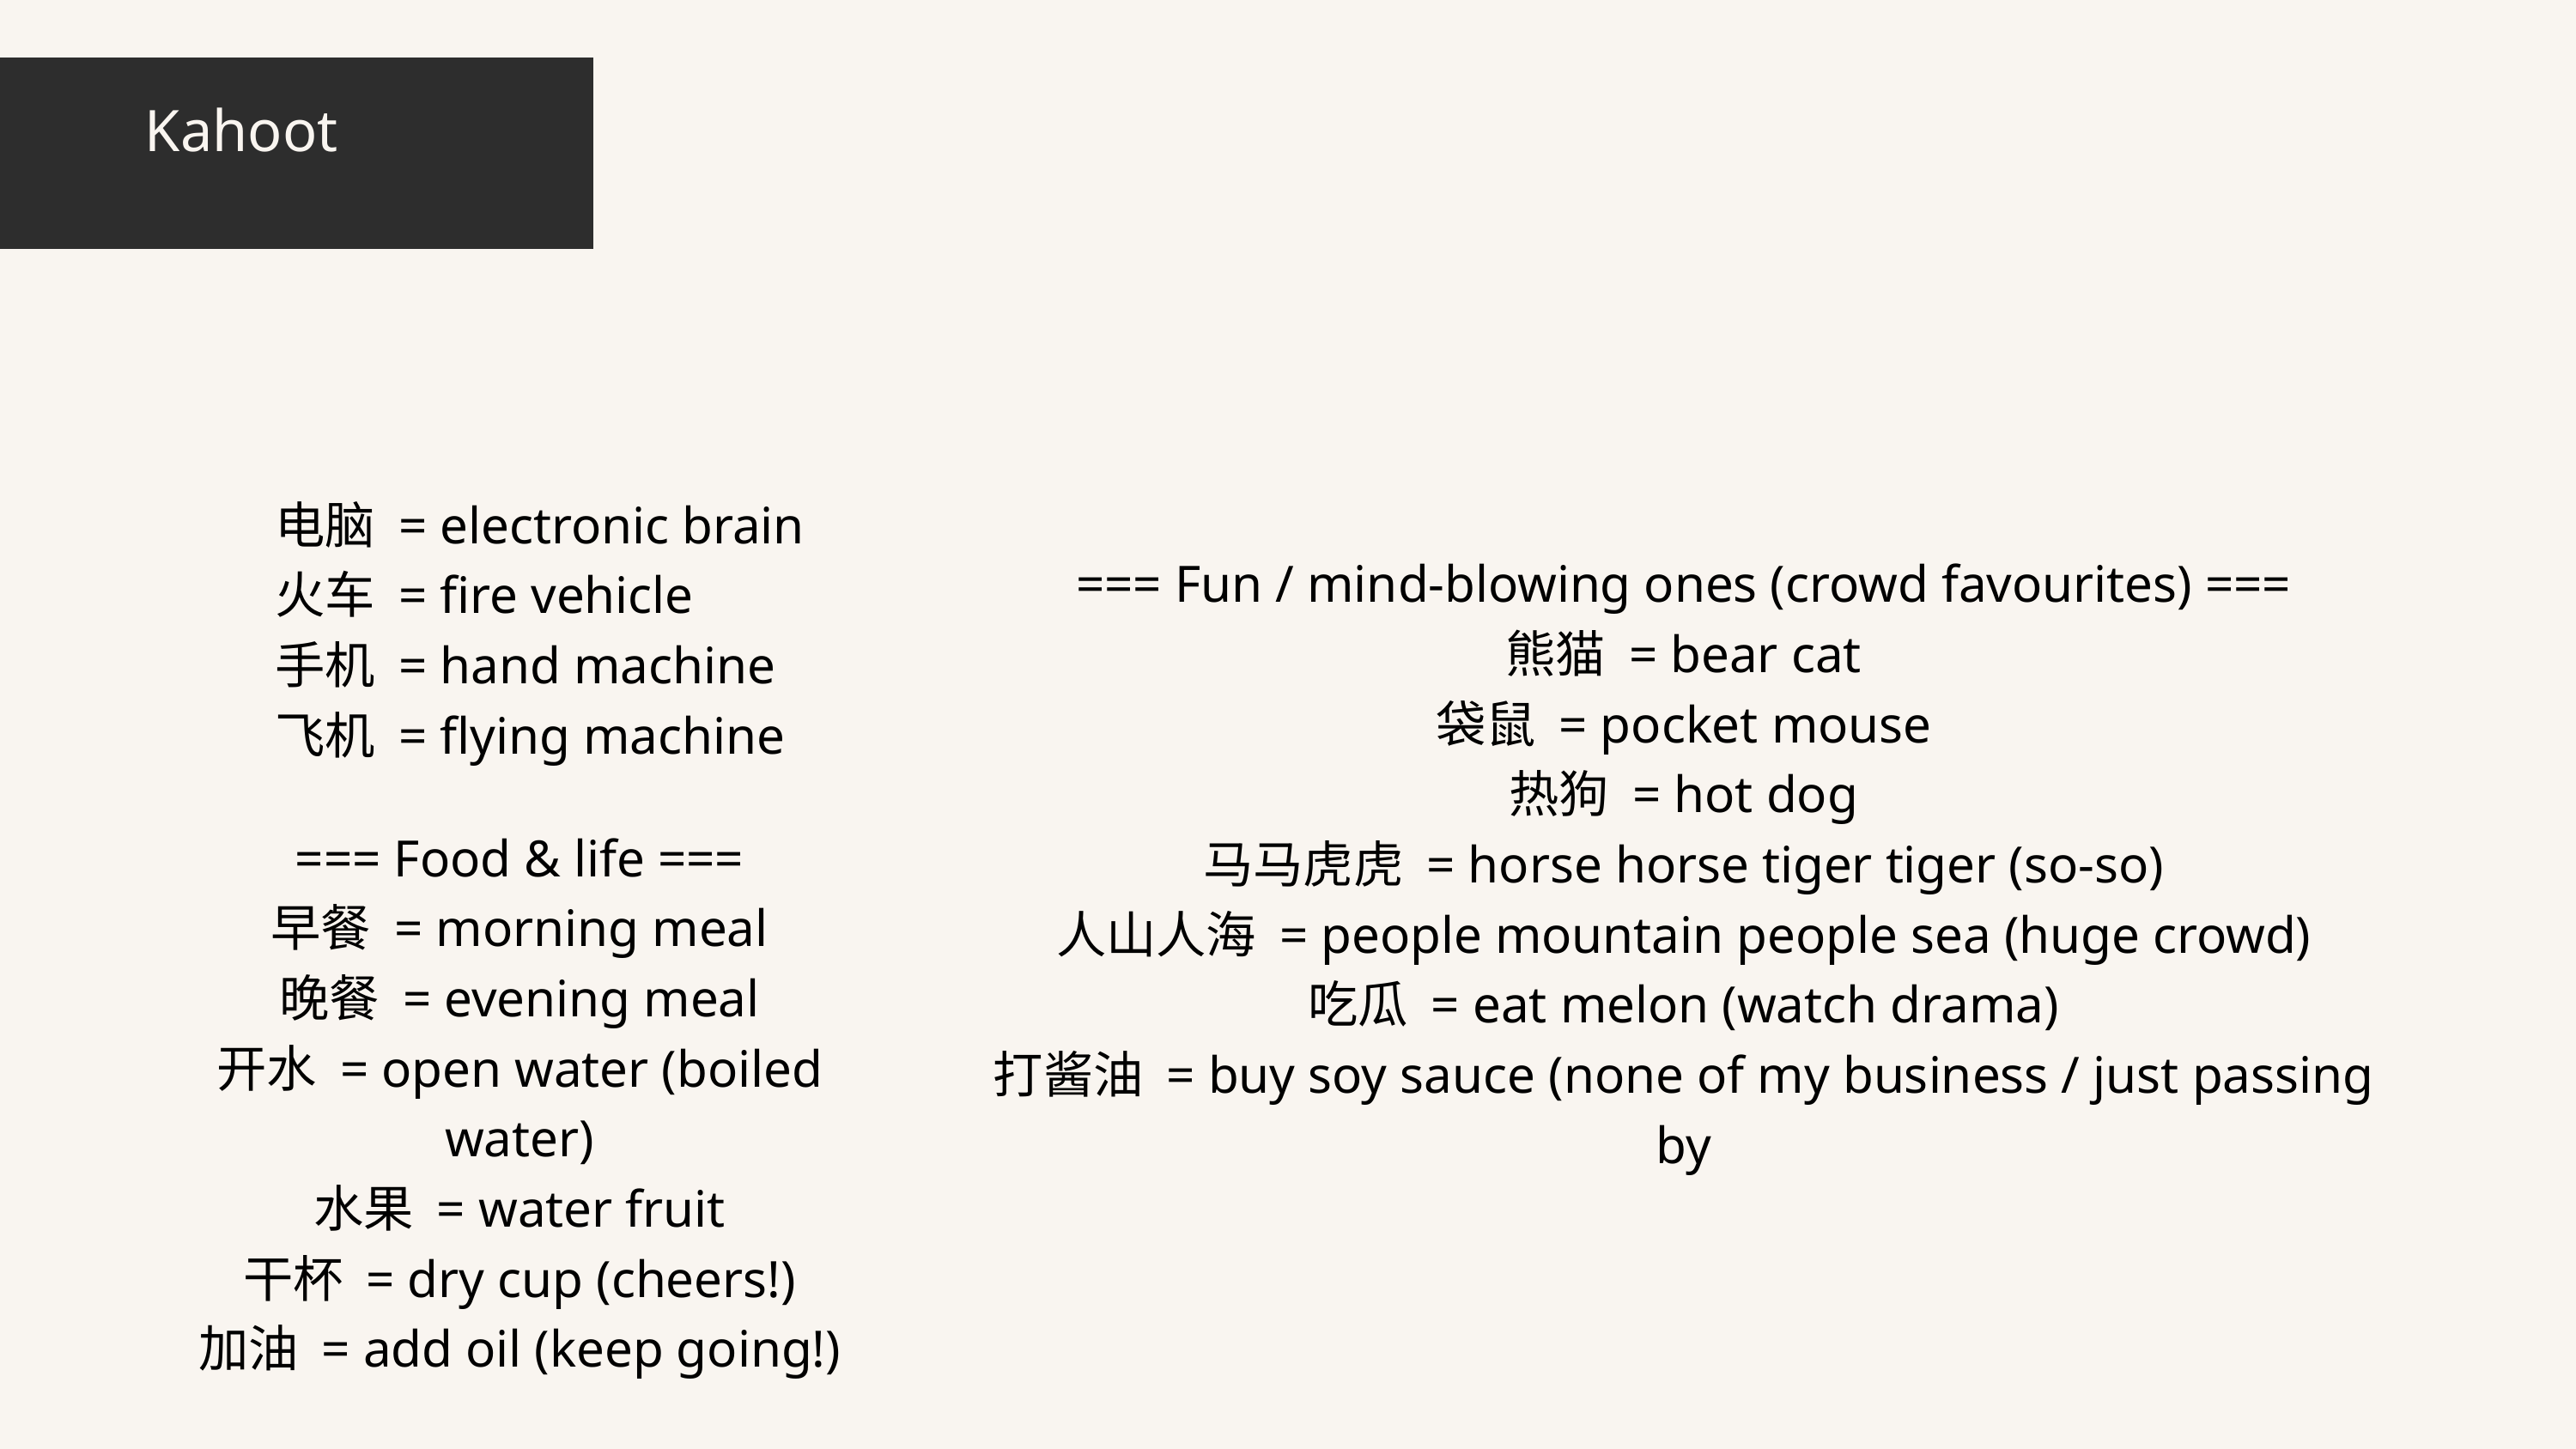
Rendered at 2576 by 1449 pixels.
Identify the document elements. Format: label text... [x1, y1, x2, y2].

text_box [0, 57, 594, 249]
text_box 电脑 = electronic brain 火车 = fire vehicle 手机 = hand machine 飞机 = flying machine [275, 483, 827, 764]
text_box === Food & life === 早餐 = morning meal 晚餐 = evening meal 开水 = open water (boiled water) 水果 = water fruit 干杯 = dry cup (cheers!) 加油 = add oil (keep going!) [144, 815, 895, 1378]
text_box === Fun / mind-blowing ones (crowd favourites) === 熊猫 = bear cat 袋鼠 = pocket mouse 热狗 = hot dog 马马虎虎 = horse horse tiger tiger (so-so) 人山人海 = people mountain people sea (huge crowd) 吃瓜 = eat melon (watch drama) 打酱油 = buy soy sauce (none of my business / just passing by [975, 542, 2393, 1173]
